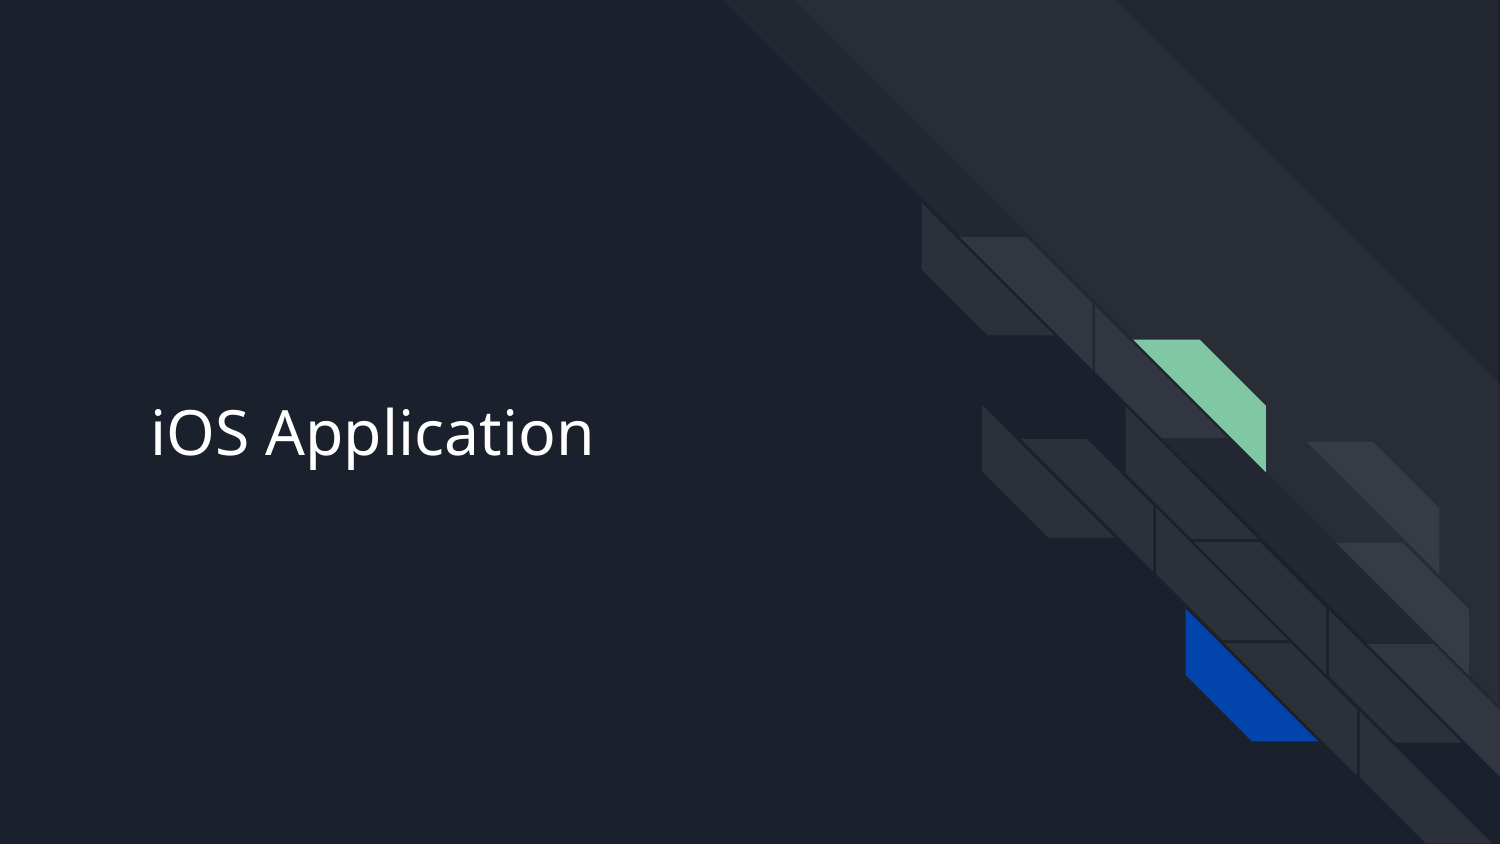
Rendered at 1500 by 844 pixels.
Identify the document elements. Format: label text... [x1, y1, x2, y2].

title iOS Application [135, 336, 888, 526]
